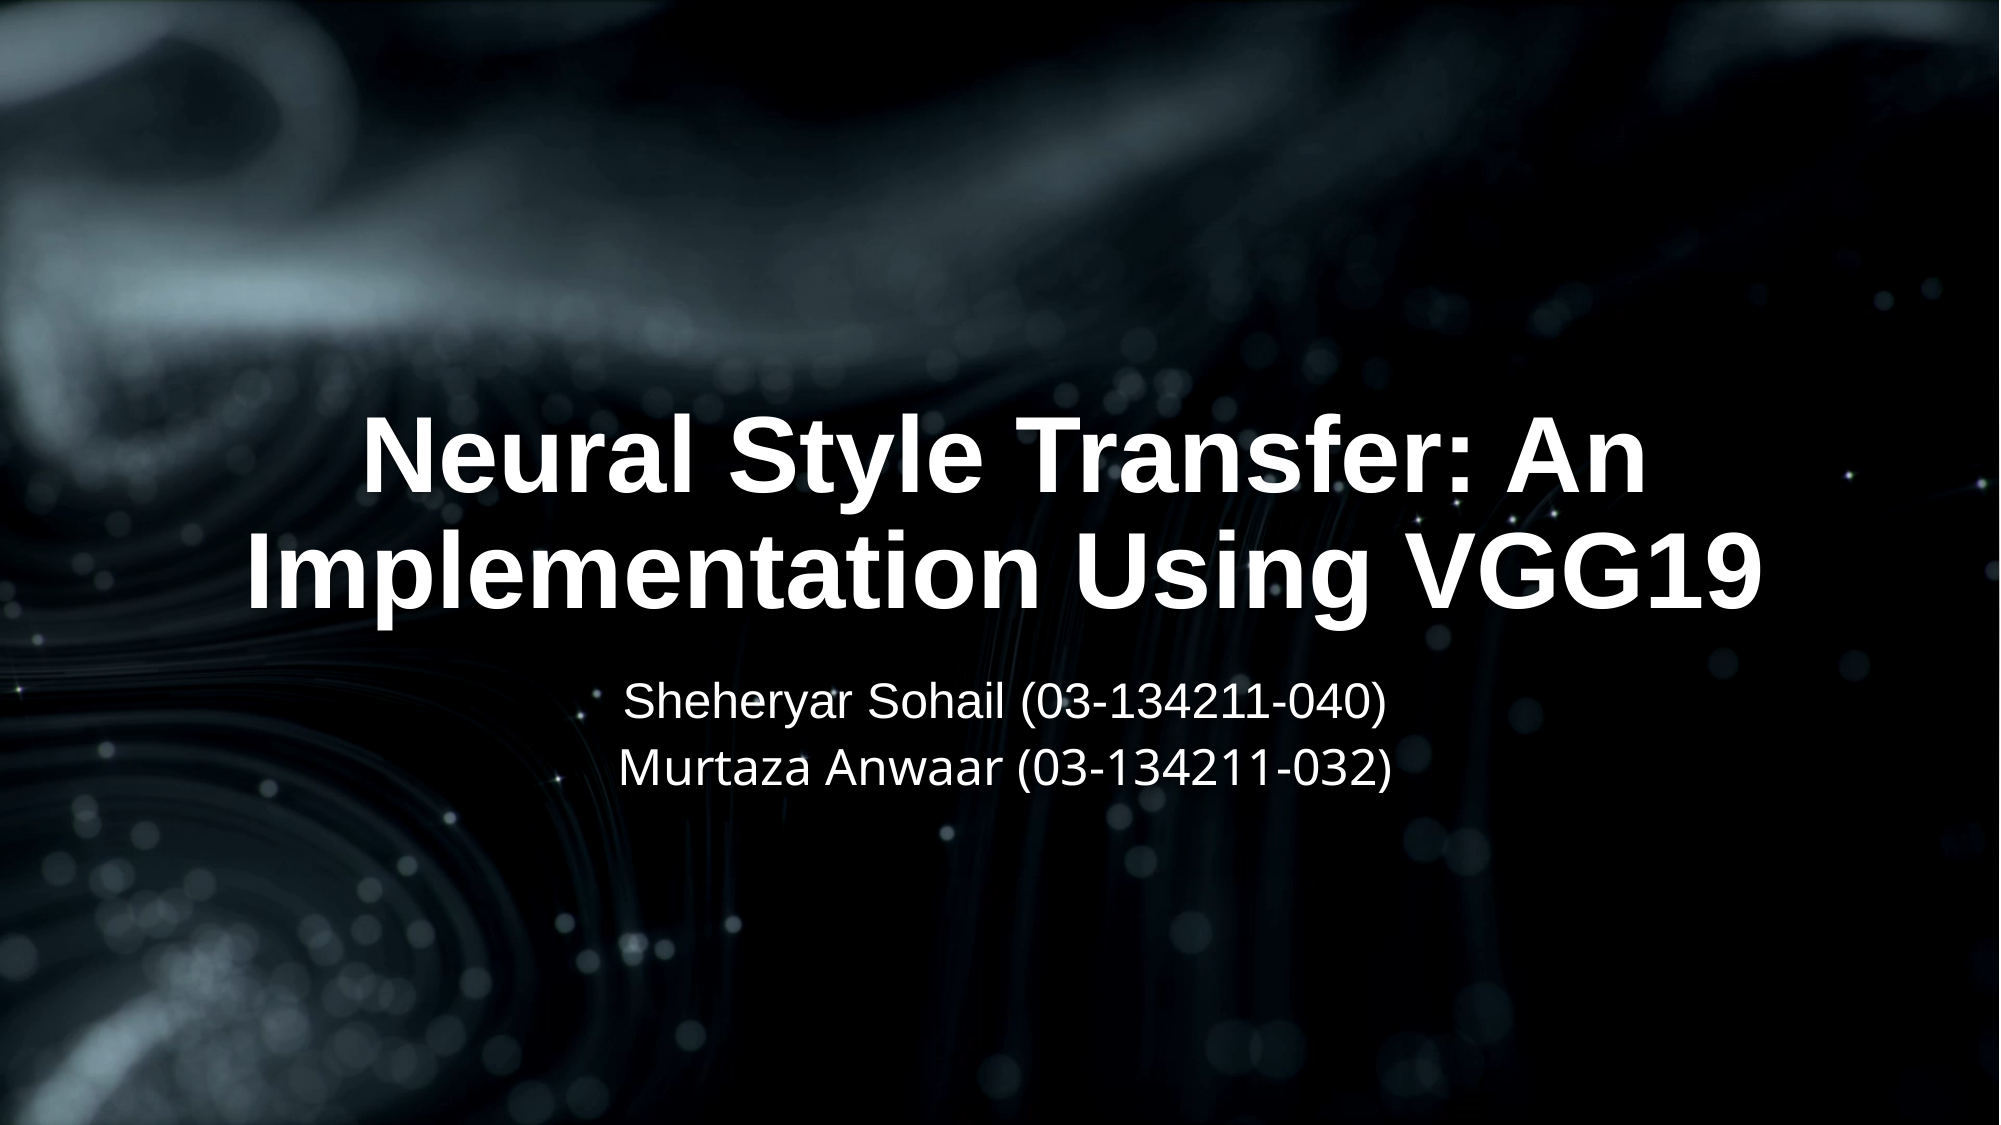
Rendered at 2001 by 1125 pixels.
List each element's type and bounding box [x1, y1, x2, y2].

text_box [0, 0, 2000, 1125]
